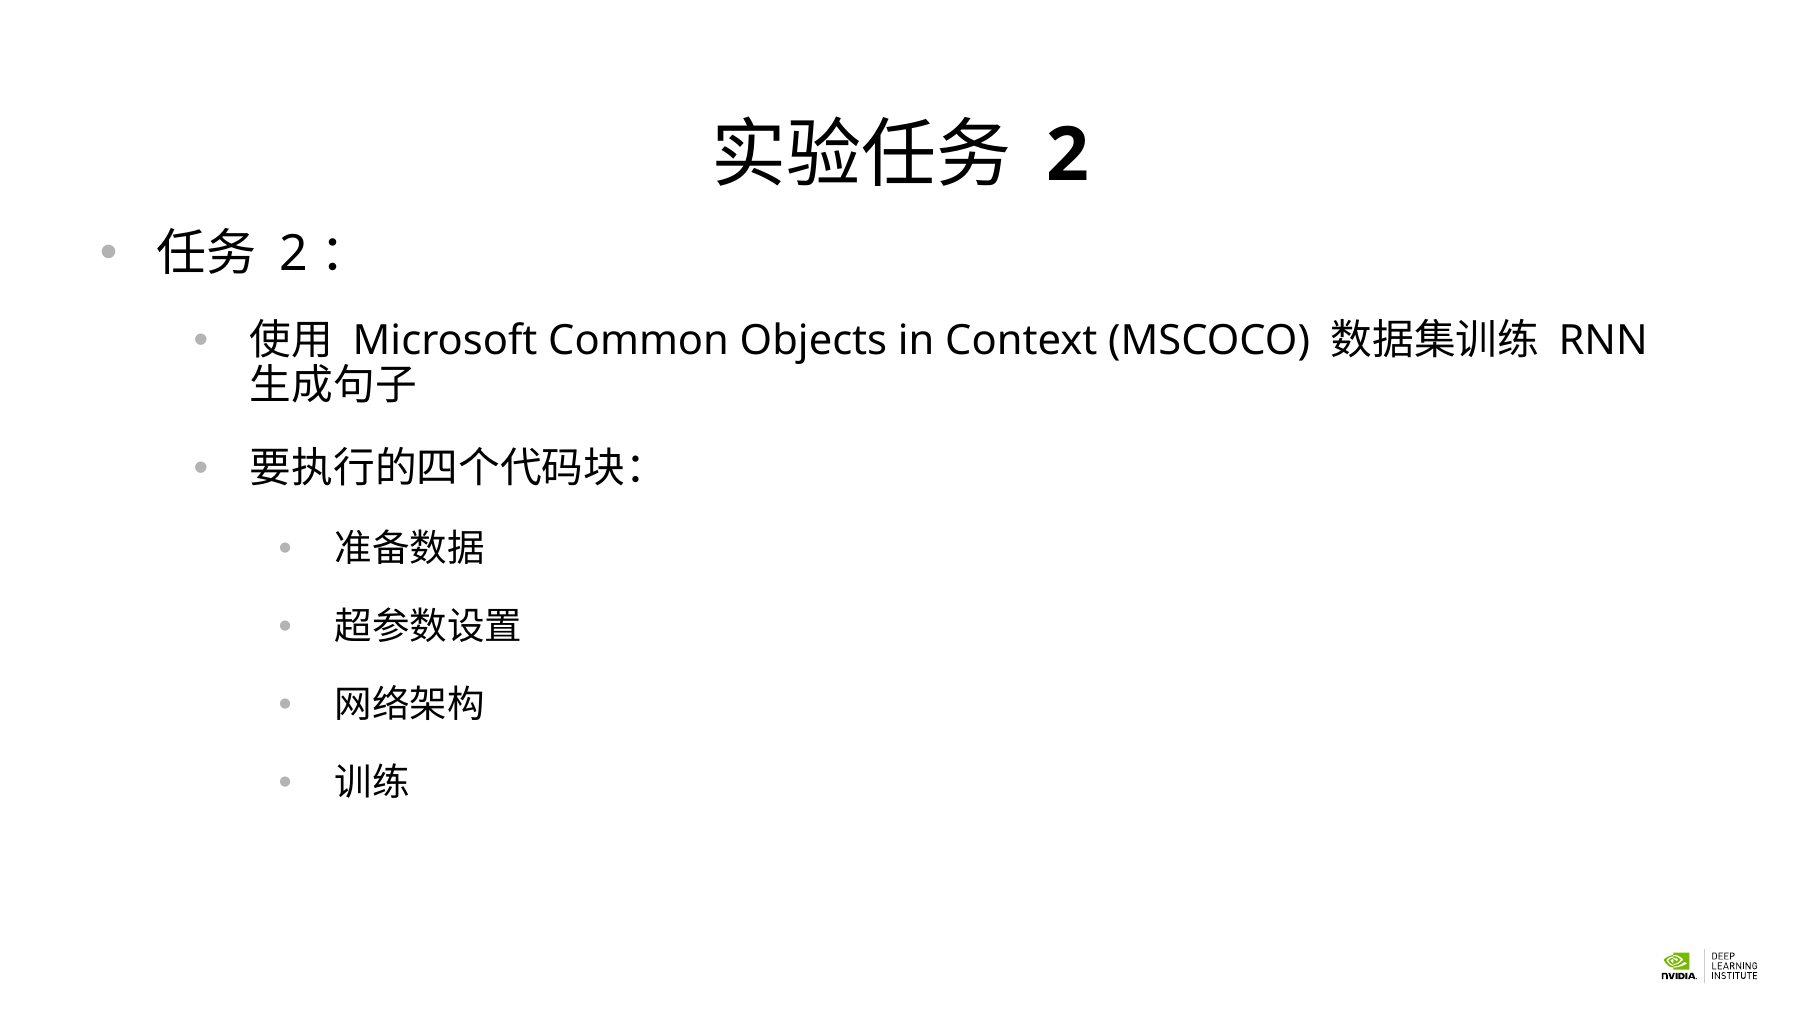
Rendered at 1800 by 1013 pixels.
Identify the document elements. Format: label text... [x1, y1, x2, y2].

title 实验任务 2 [81, 106, 1719, 205]
list 任务 2： 使用 Microsoft Common Objects in Context (MSCOCO) 数据集训练 RNN 生成句子 要执行的四个代码块： 准备数据 超参数设置 网络架构 训练 [84, 219, 1718, 970]
